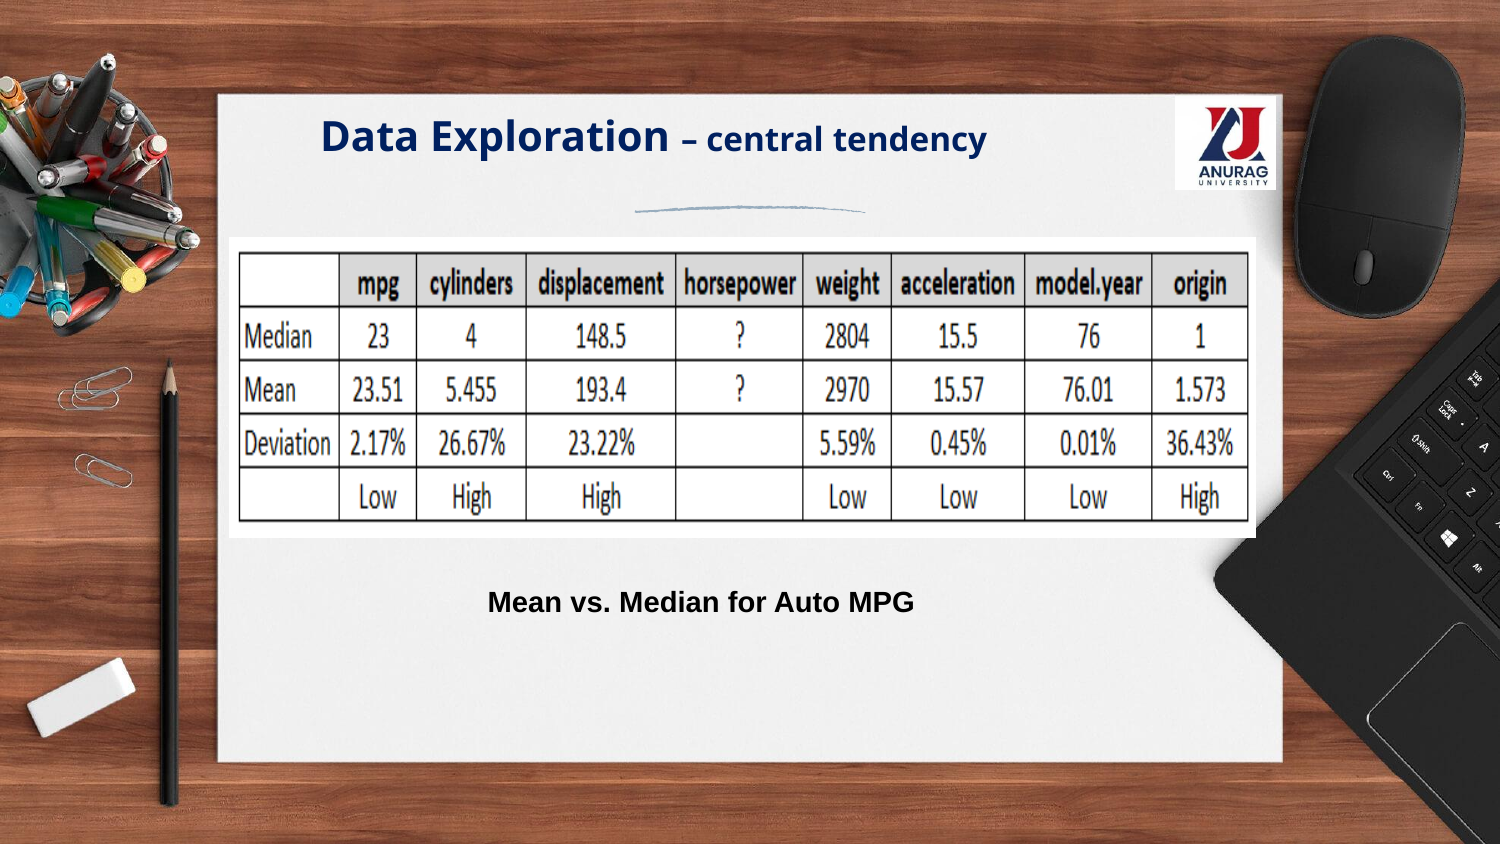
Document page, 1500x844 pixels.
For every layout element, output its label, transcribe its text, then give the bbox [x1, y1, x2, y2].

title Data Exploration – central tendency [238, 90, 989, 160]
text_box Mean vs. Median for Auto MPG [413, 575, 990, 626]
picture [0, 0, 1500, 844]
